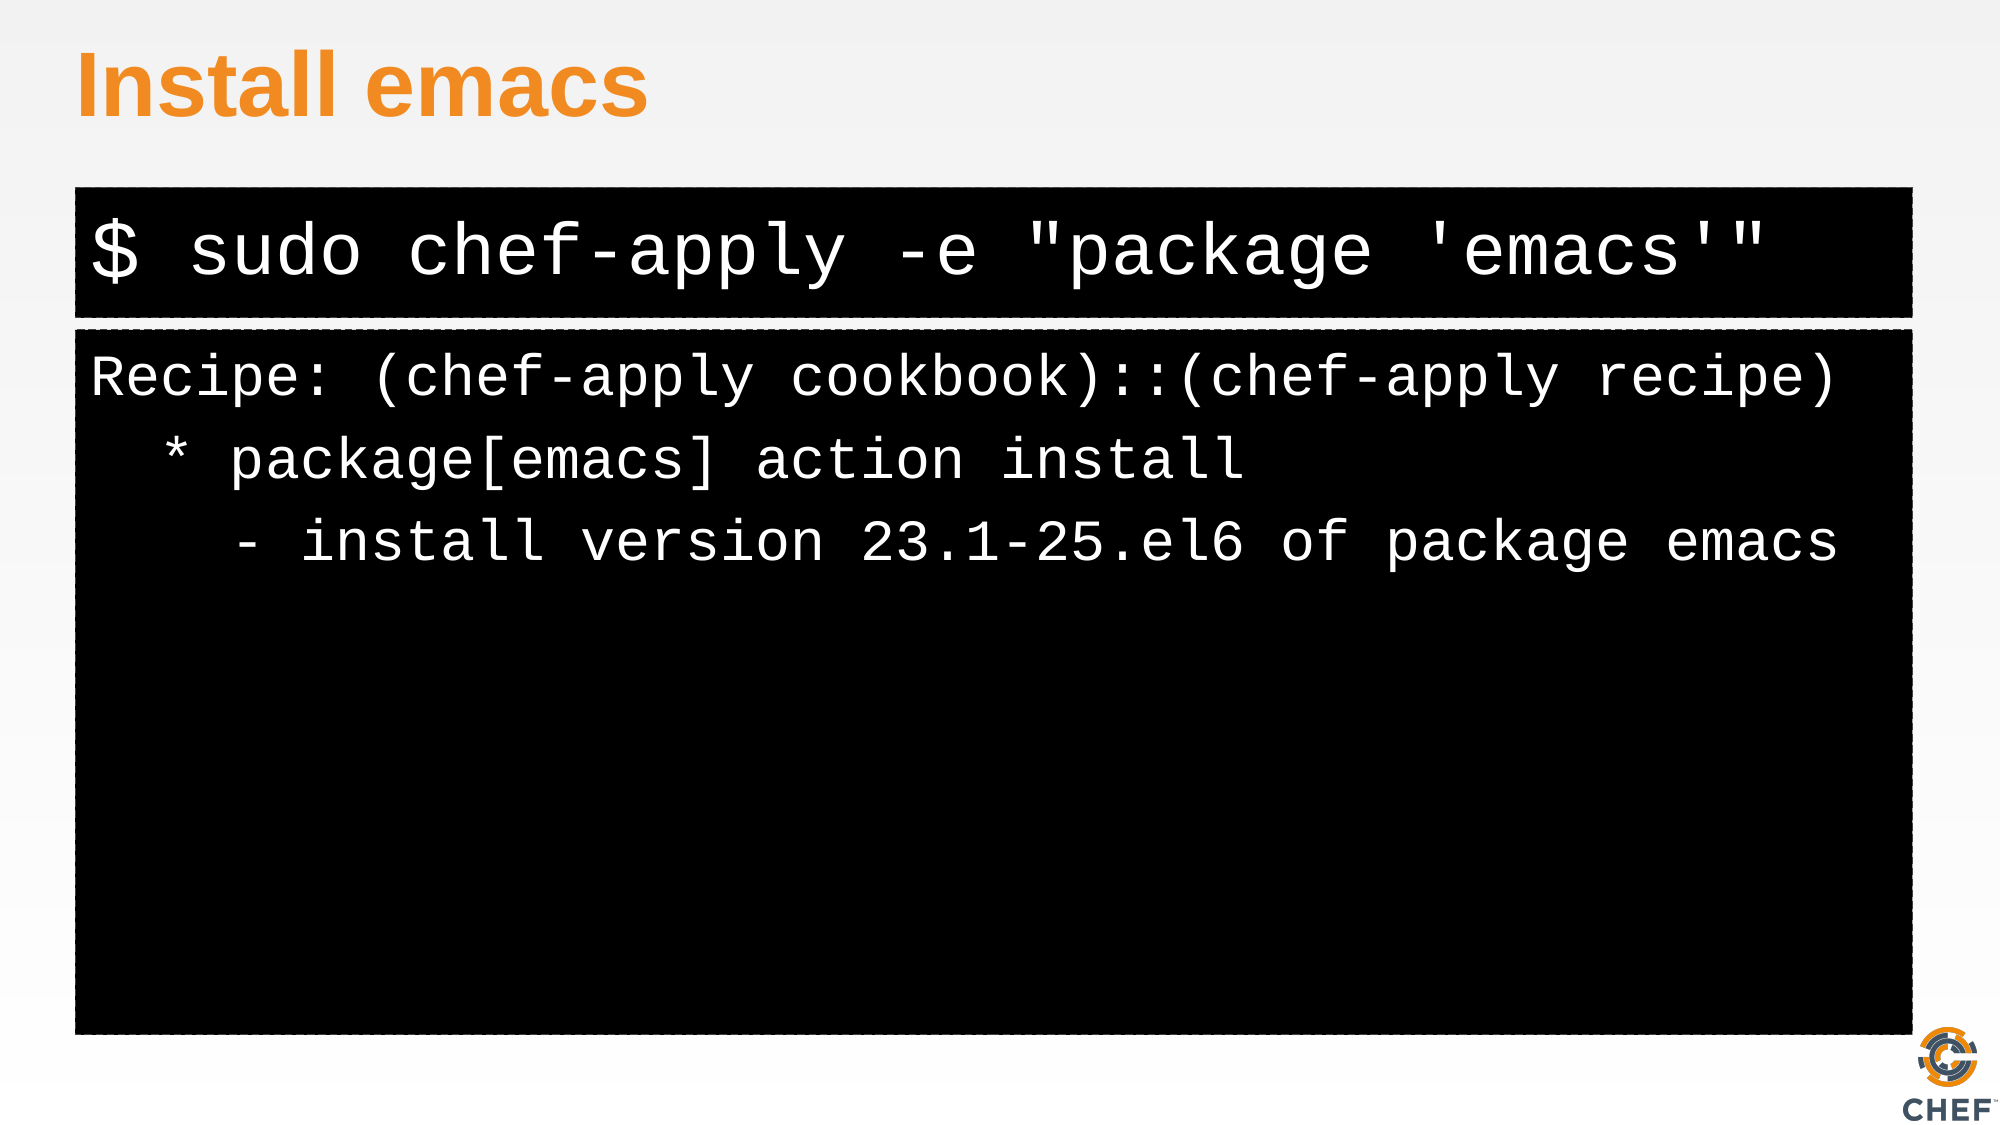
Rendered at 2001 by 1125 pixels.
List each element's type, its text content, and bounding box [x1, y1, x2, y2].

picture [1903, 1027, 1998, 1121]
title Install emacs [75, 37, 1913, 140]
list Recipe: (chef-apply cookbook)::(chef-apply recipe) * package[emacs] action install - install version 23.1-25.el6 of package emacs [75, 329, 1913, 1035]
list sudo chef-apply -e "package 'emacs'" [172, 201, 1908, 291]
